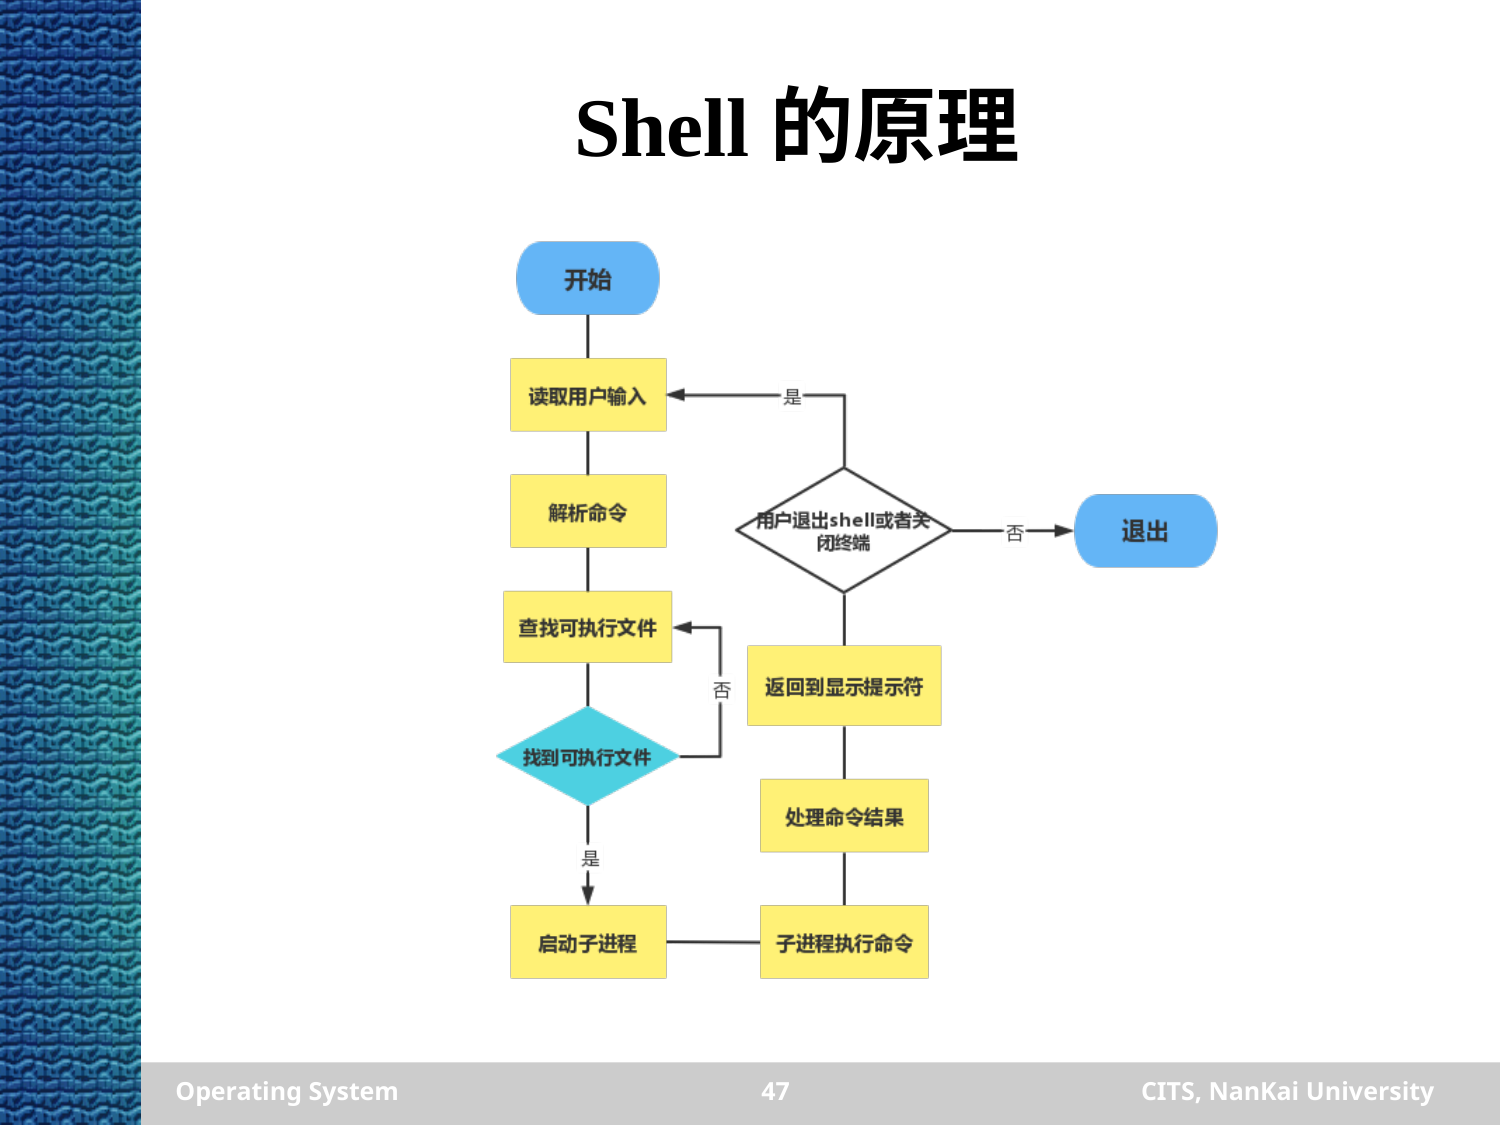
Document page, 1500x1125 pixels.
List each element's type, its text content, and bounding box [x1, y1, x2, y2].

picture [430, 176, 1261, 1022]
title Shell的原理 [159, 50, 1436, 197]
footer CITS, NanKai University [974, 1067, 1451, 1118]
picture [0, 0, 141, 1125]
slide_number 47 [600, 1067, 951, 1118]
slide_number Operating System [160, 1067, 574, 1118]
